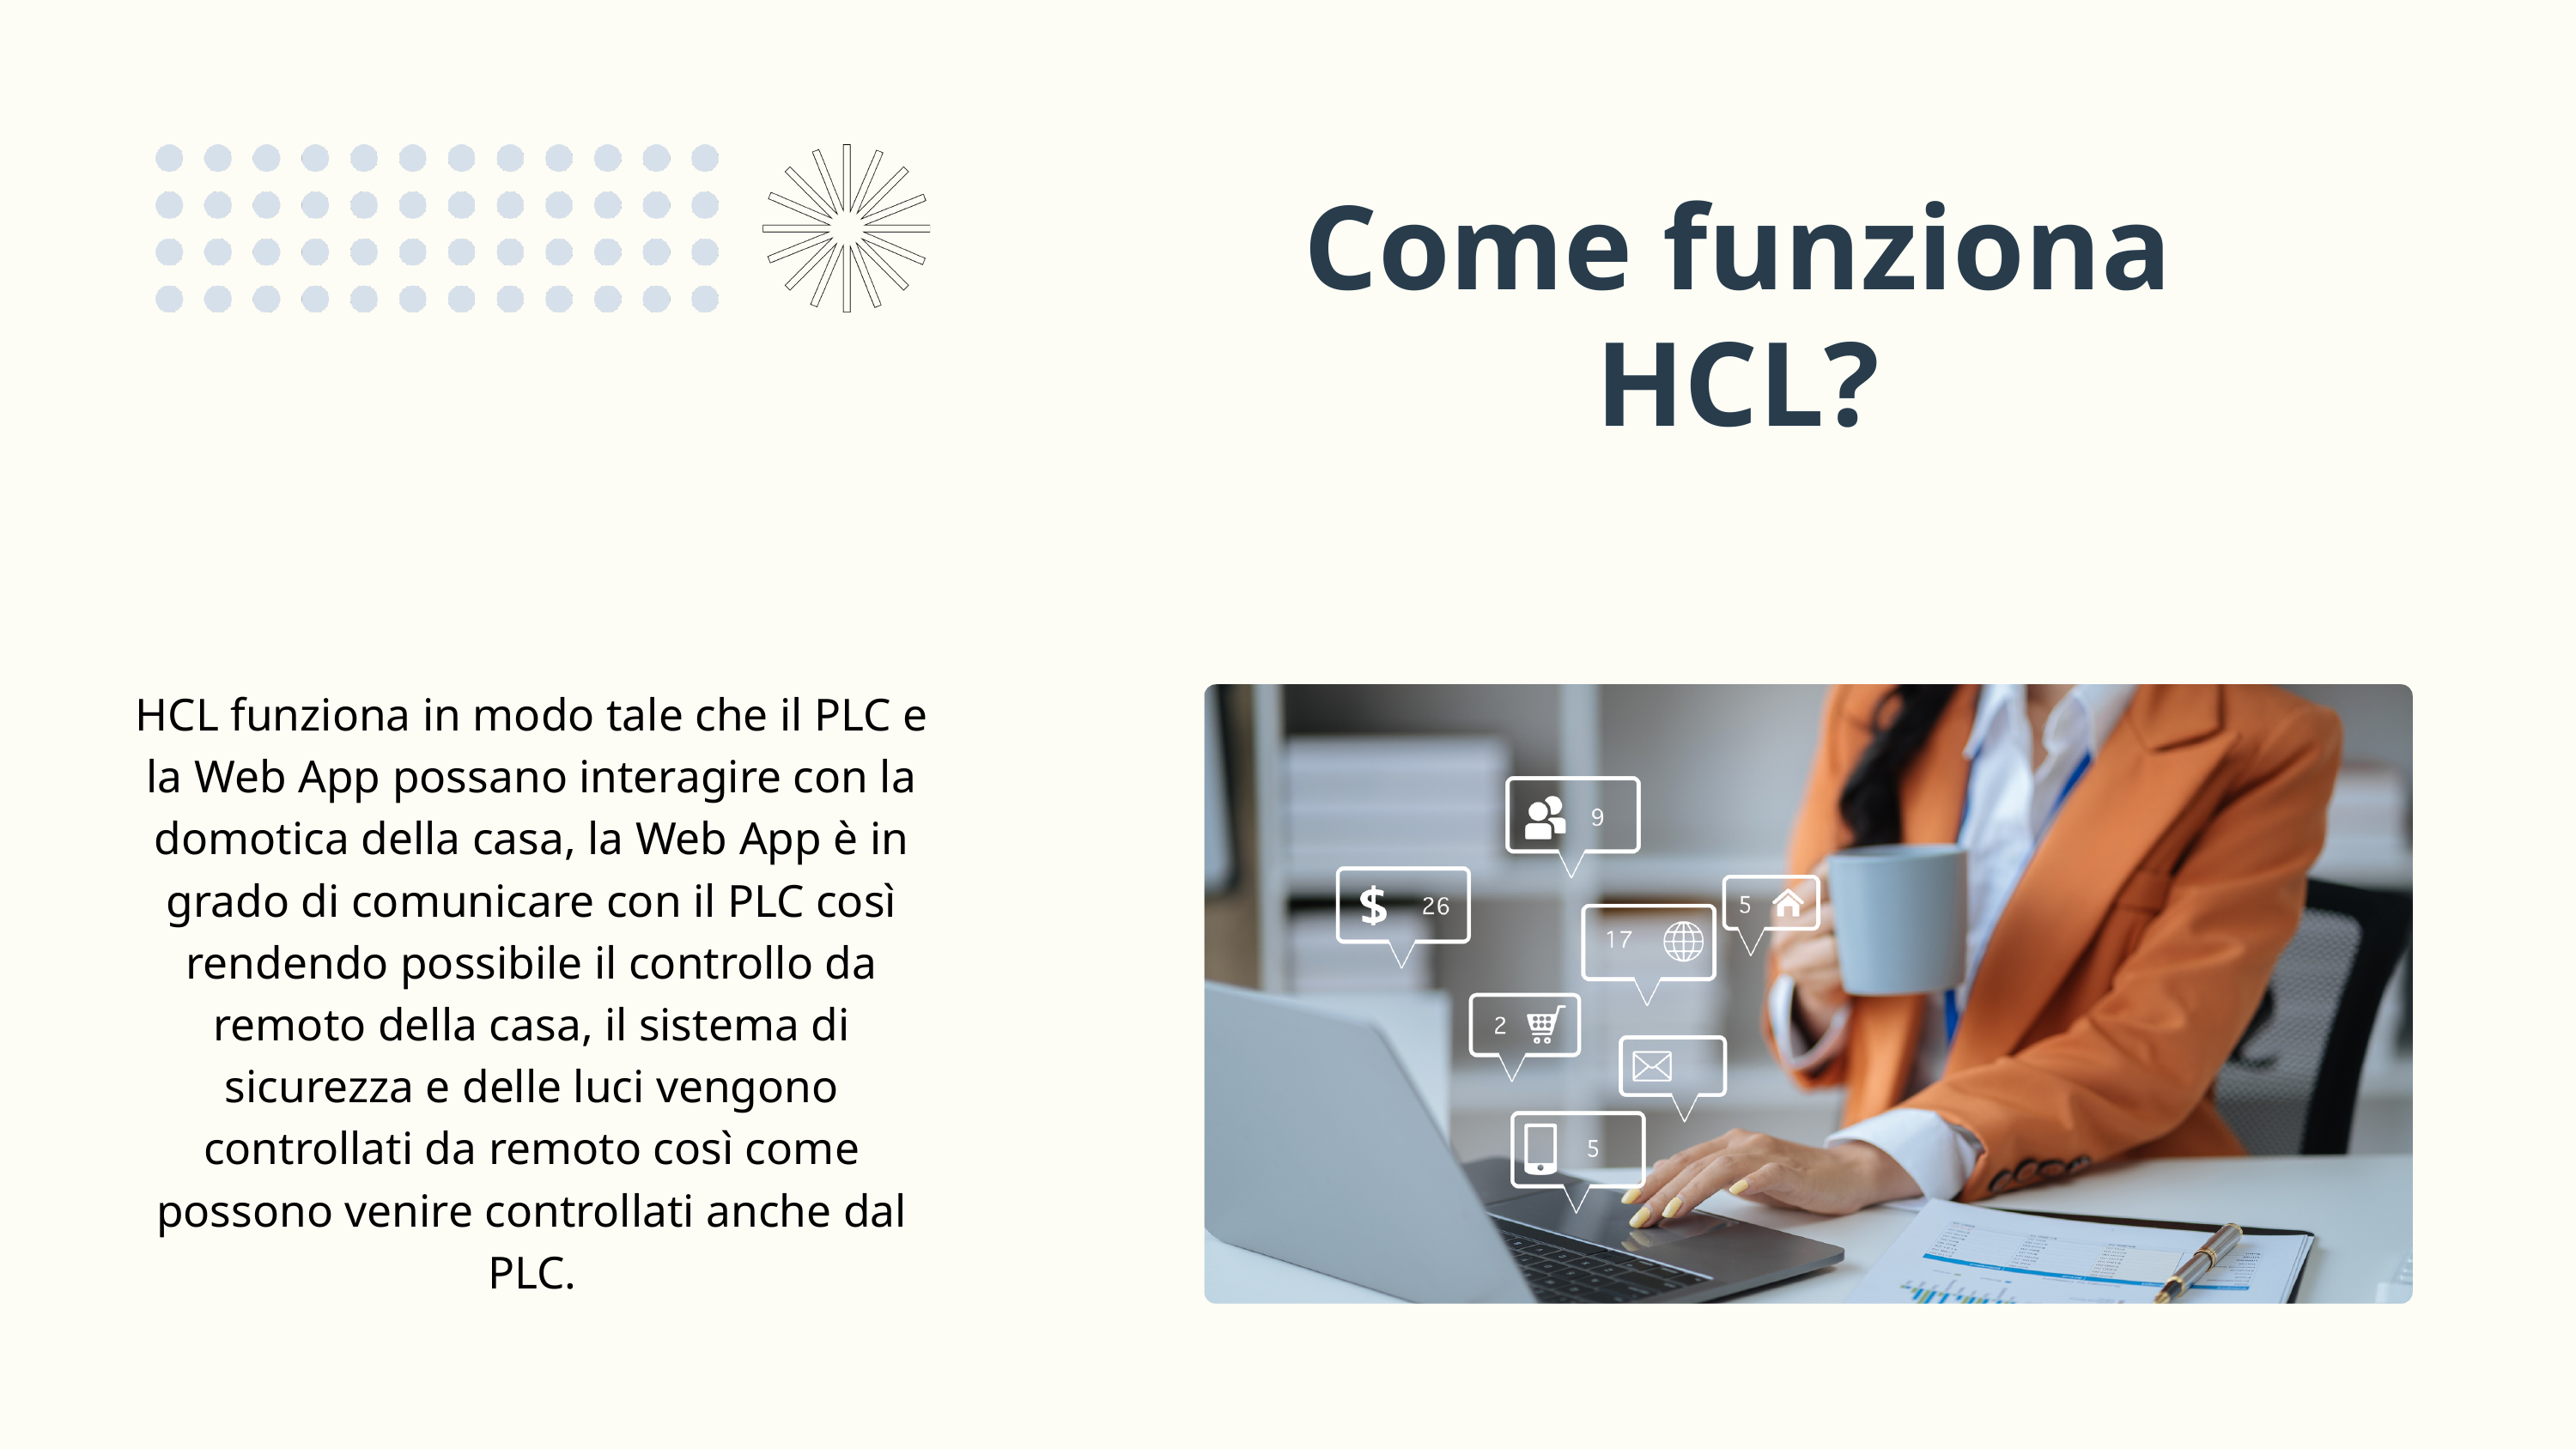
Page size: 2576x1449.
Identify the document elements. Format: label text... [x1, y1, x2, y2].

text_box [762, 144, 931, 312]
text_box Come funziona HCL? [1204, 175, 2272, 450]
text_box [155, 144, 719, 312]
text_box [1204, 683, 2414, 1304]
text_box HCL funziona in modo tale che il PLC e la Web App possano interagire con la domotica della casa, la Web App è in grado di comunicare con il PLC così rendendo possibile il controllo da remoto della casa, il sistema di sicurezza e delle luci vengono controllati da remoto così come possono venire controllati anche dal PLC. [134, 677, 931, 1298]
